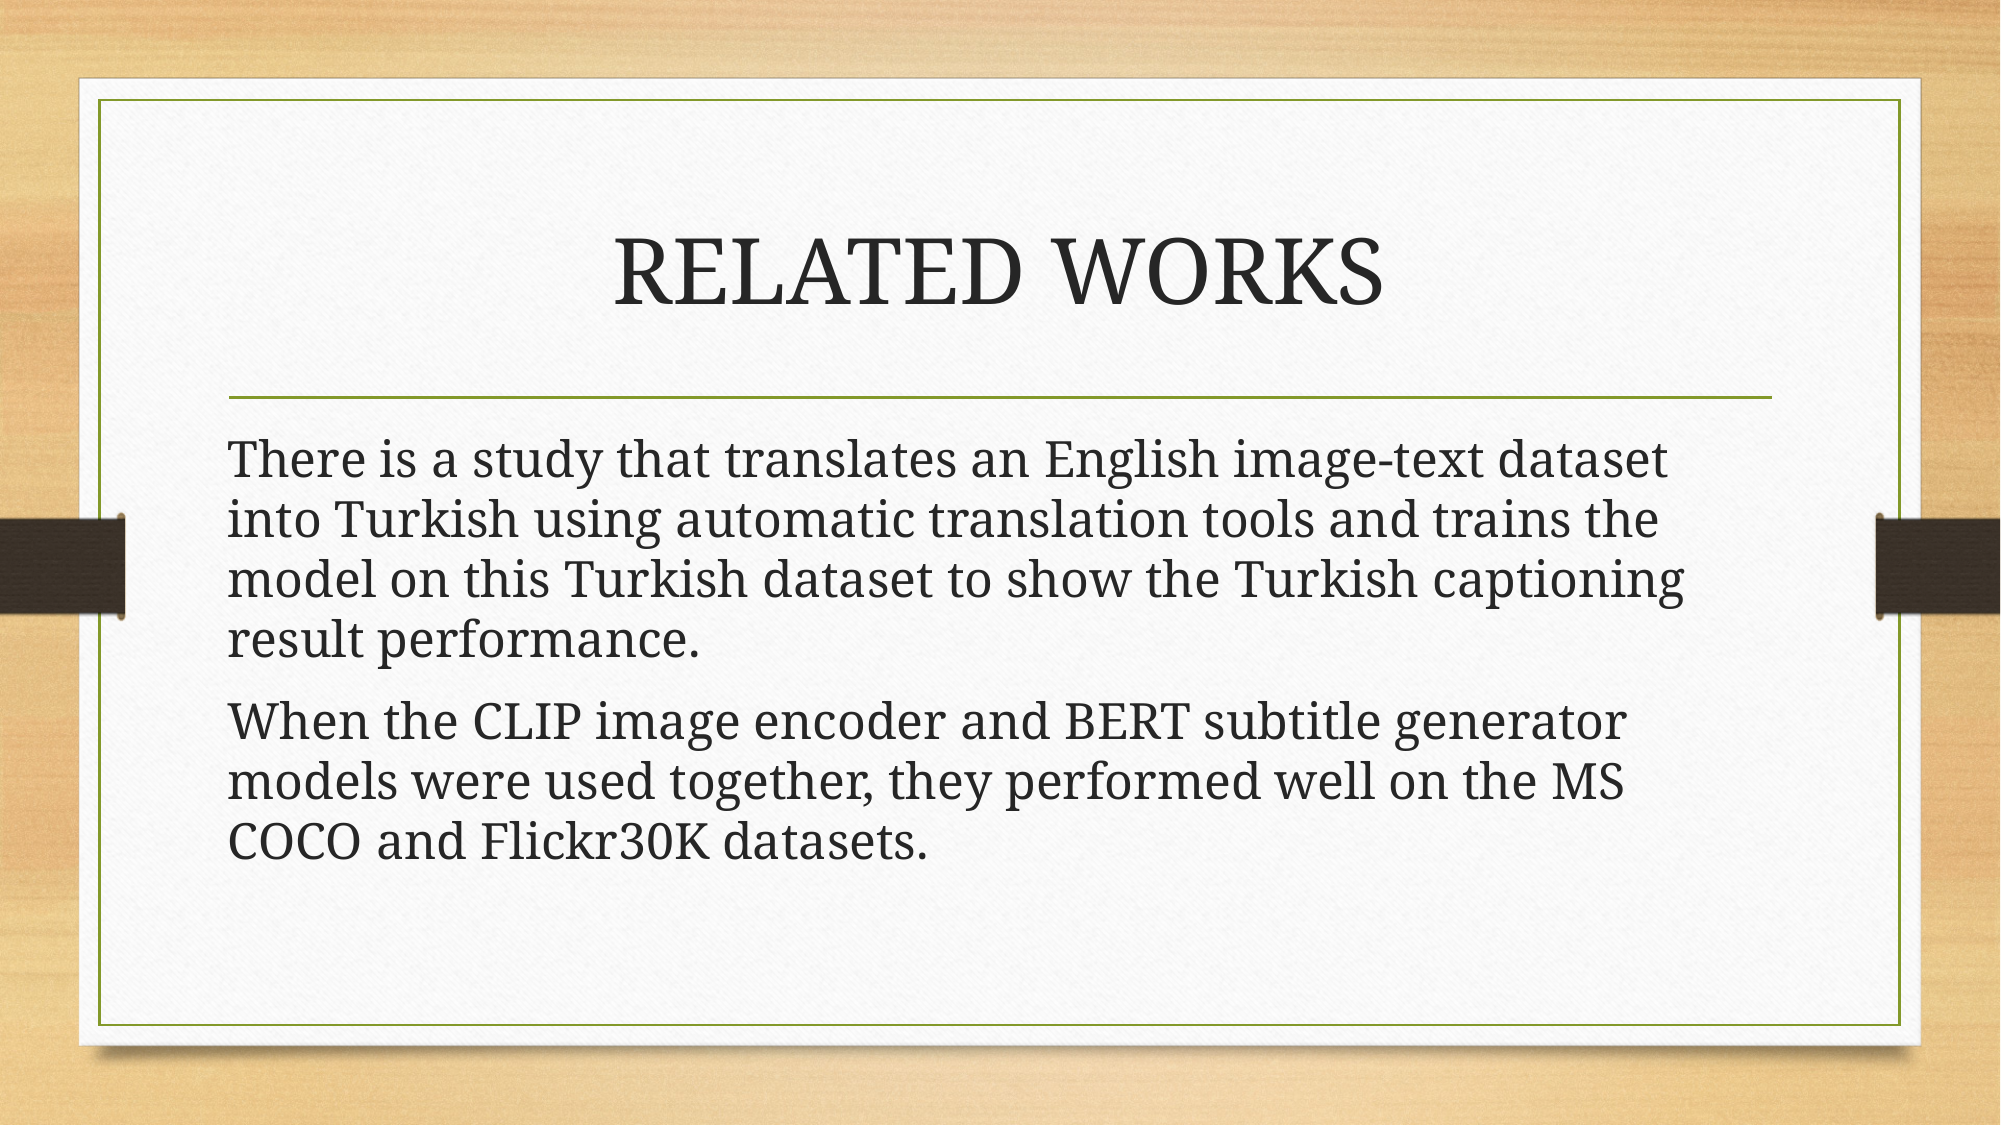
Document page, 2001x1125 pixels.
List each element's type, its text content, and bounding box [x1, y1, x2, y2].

picture [0, 0, 2001, 1125]
list There is a study that translates an English image-text dataset into Turkish using automatic translation tools and trains the model on this Turkish dataset to show the Turkish captioning result performance. When the CLIP image encoder and BERT subtitle generator models were used together, they performed well on the MS COCO and Flickr30K datasets. [212, 419, 1788, 964]
title RELATED WORKS [212, 161, 1788, 375]
